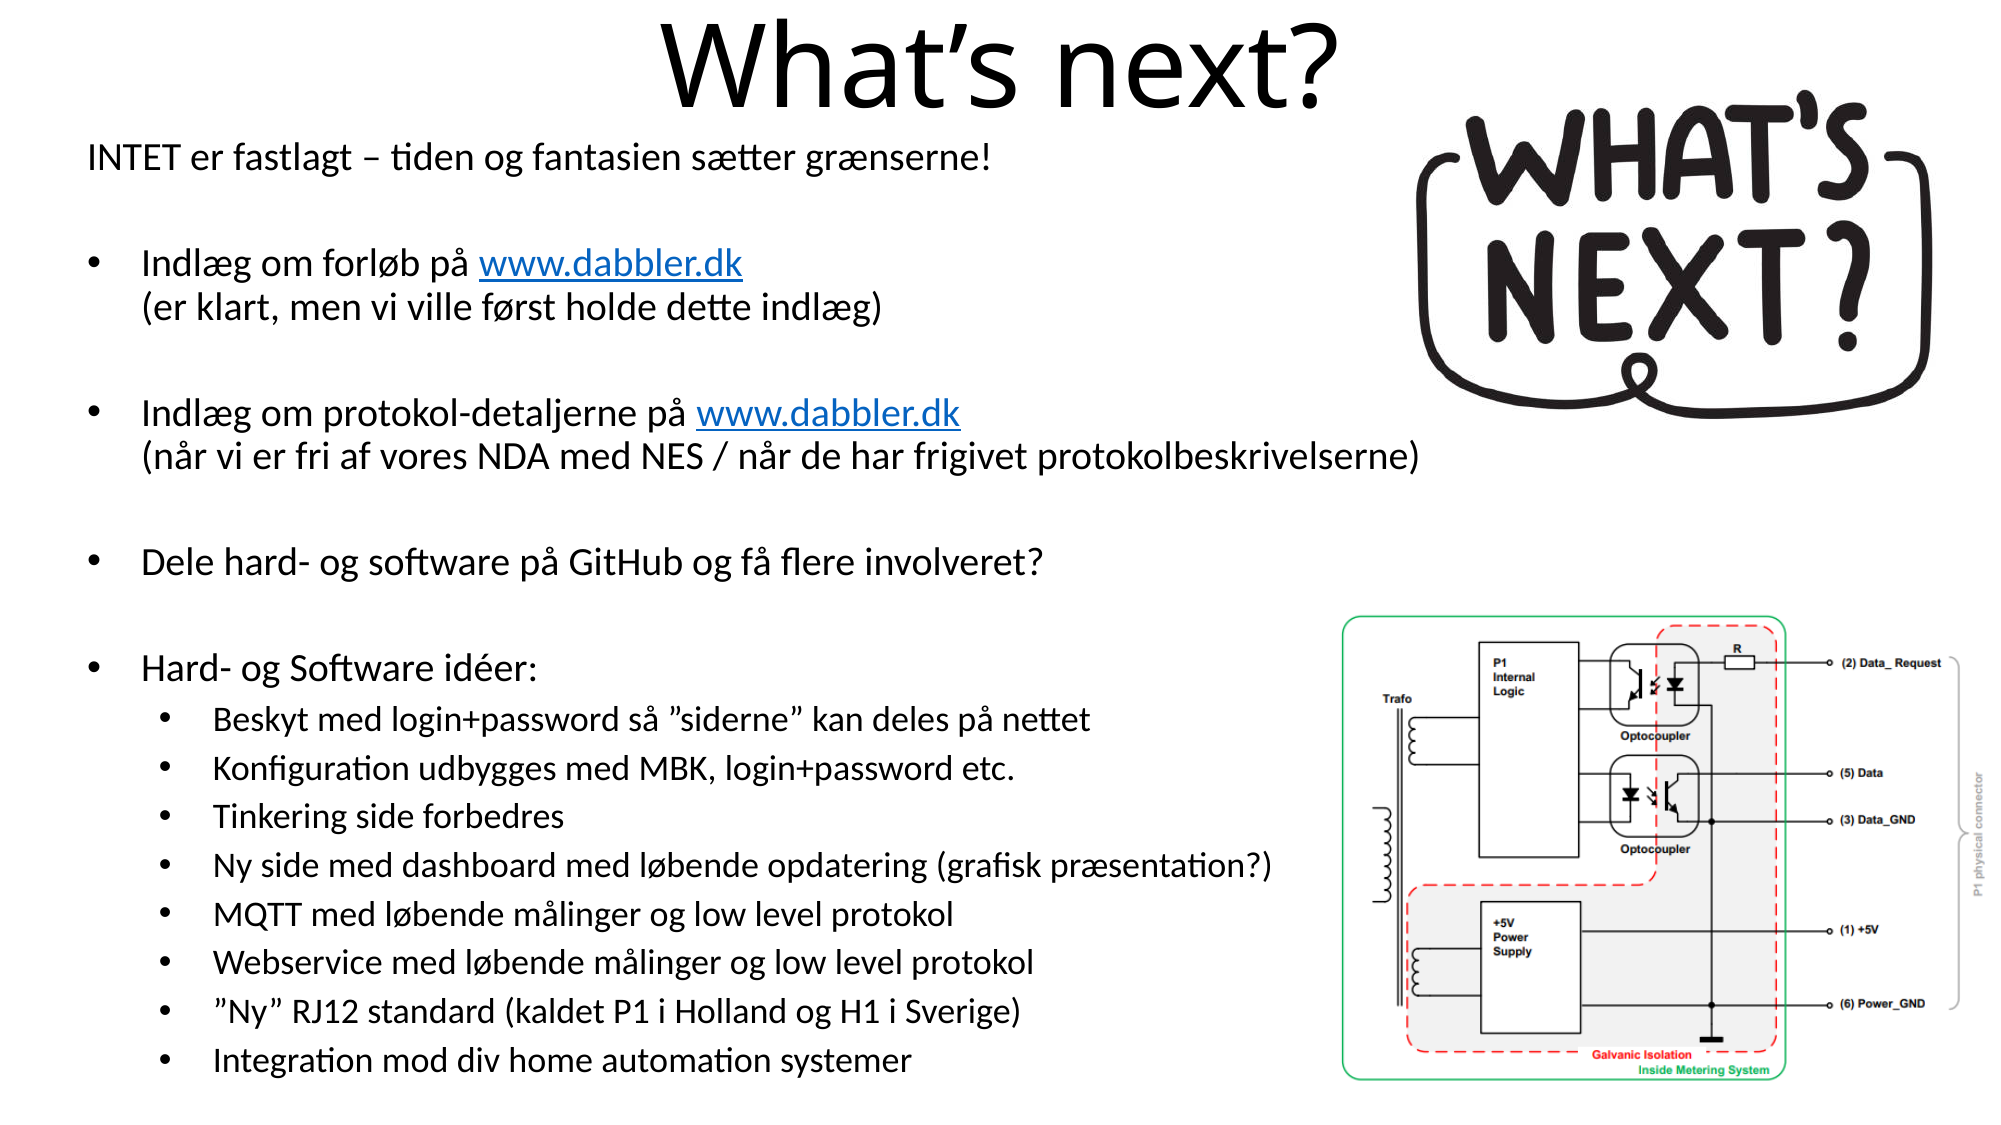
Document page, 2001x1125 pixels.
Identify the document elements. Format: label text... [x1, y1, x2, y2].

subtitle INTET er fastlagt – tiden og fantasien sætter grænserne! Indlæg om forløb på www.dabbler.dk (er klart, men vi ville først holde dette indlæg) Indlæg om protokol-detaljerne på www.dabbler.dk (når vi er fri af vores NDA med NES / når de har frigivet protokolbeskrivelserne) Dele hard- og software på GitHub og få flere involveret? Hard- og Software idéer: Beskyt med login+password så ”siderne” kan deles på nettet Konfiguration udbygges med MBK, login+password etc. Tinkering side forbedres Ny side med dashboard med løbende opdatering (grafisk præsentation?) MQTT med løbende målinger og low level protokol Webservice med løbende målinger og low level protokol ”Ny” RJ12 standard (kaldet P1 i Holland og H1 i Sverige) Integration mod div home automation systemer [0, 128, 1541, 1090]
picture [1410, 84, 1938, 424]
title What’s next? [0, 0, 2000, 141]
picture [1329, 606, 1989, 1086]
